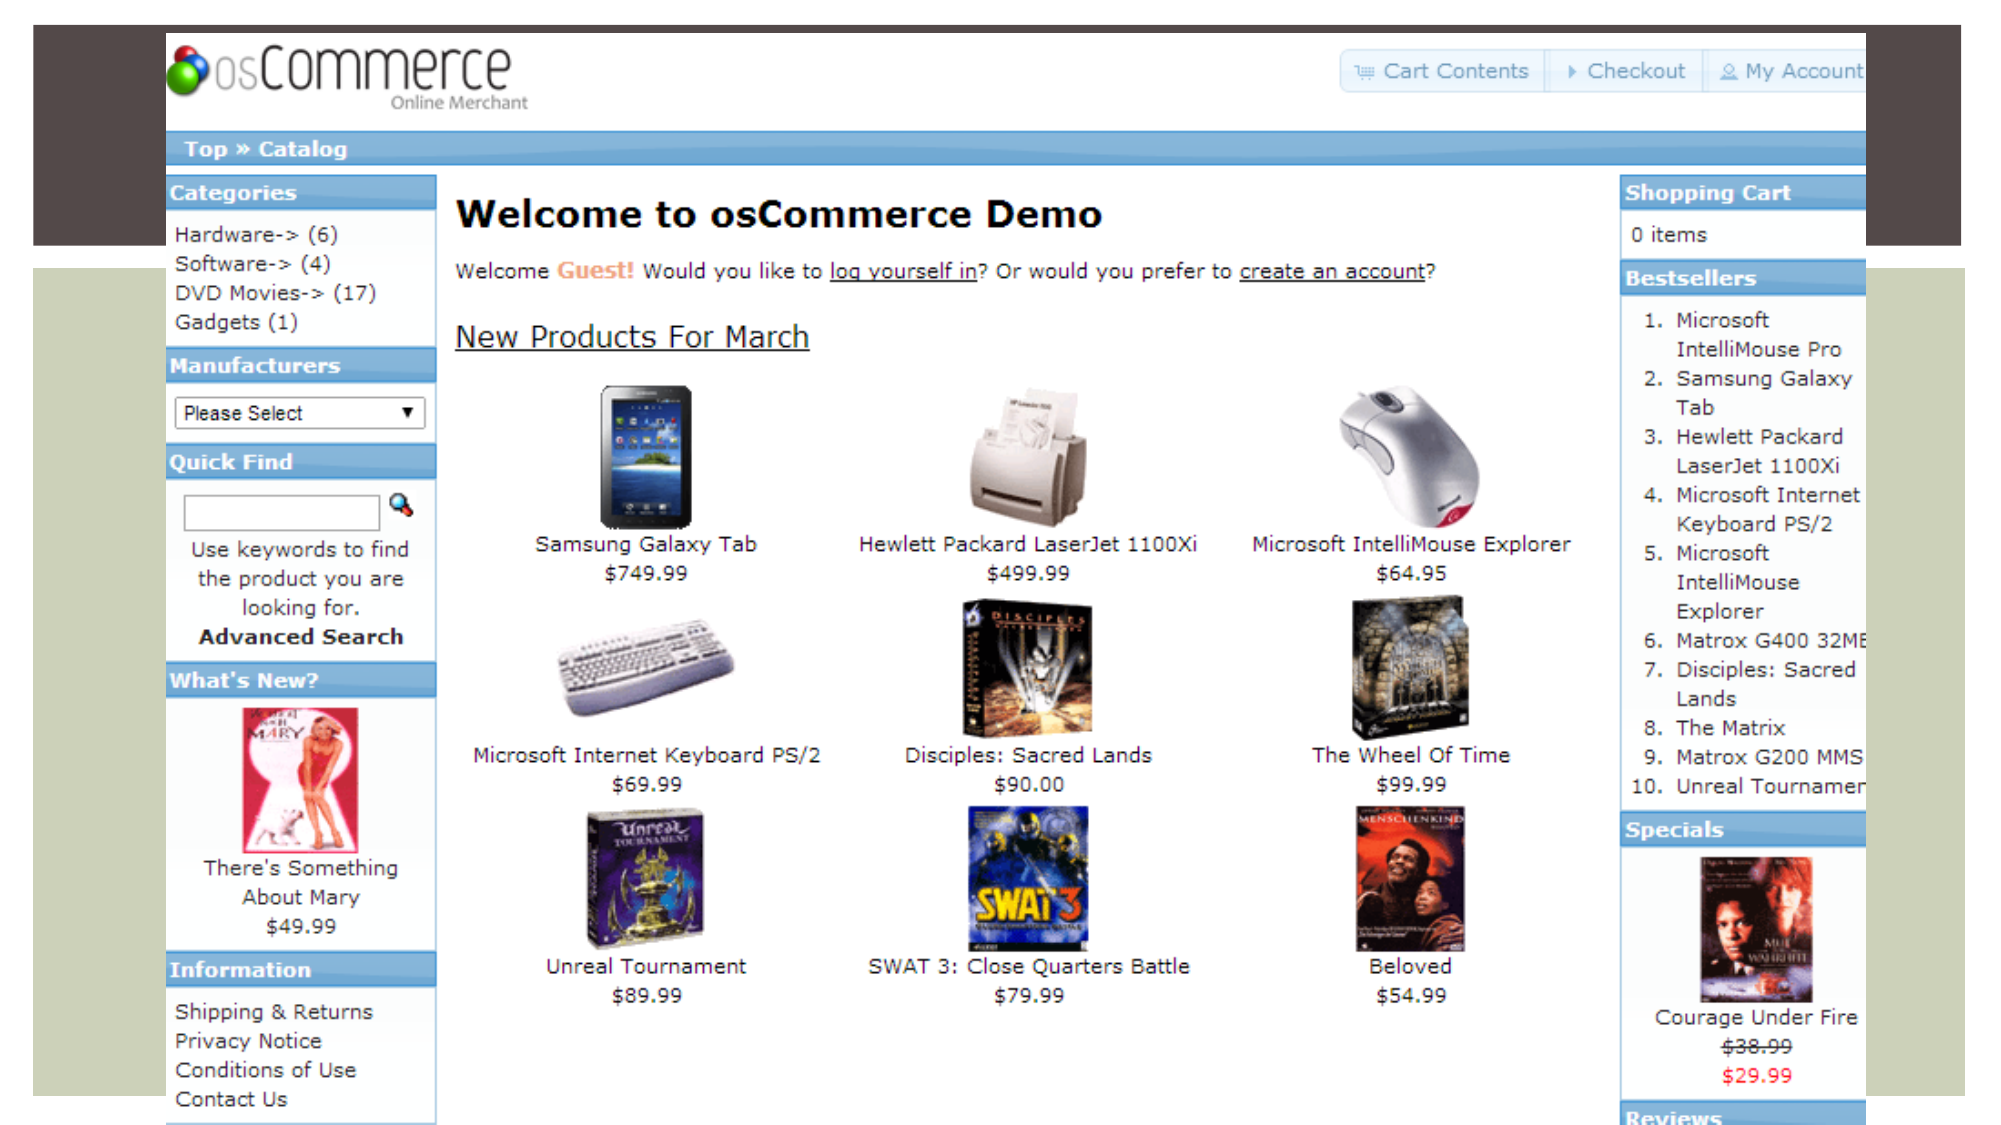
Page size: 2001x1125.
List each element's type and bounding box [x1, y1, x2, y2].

picture [166, 33, 1866, 1125]
